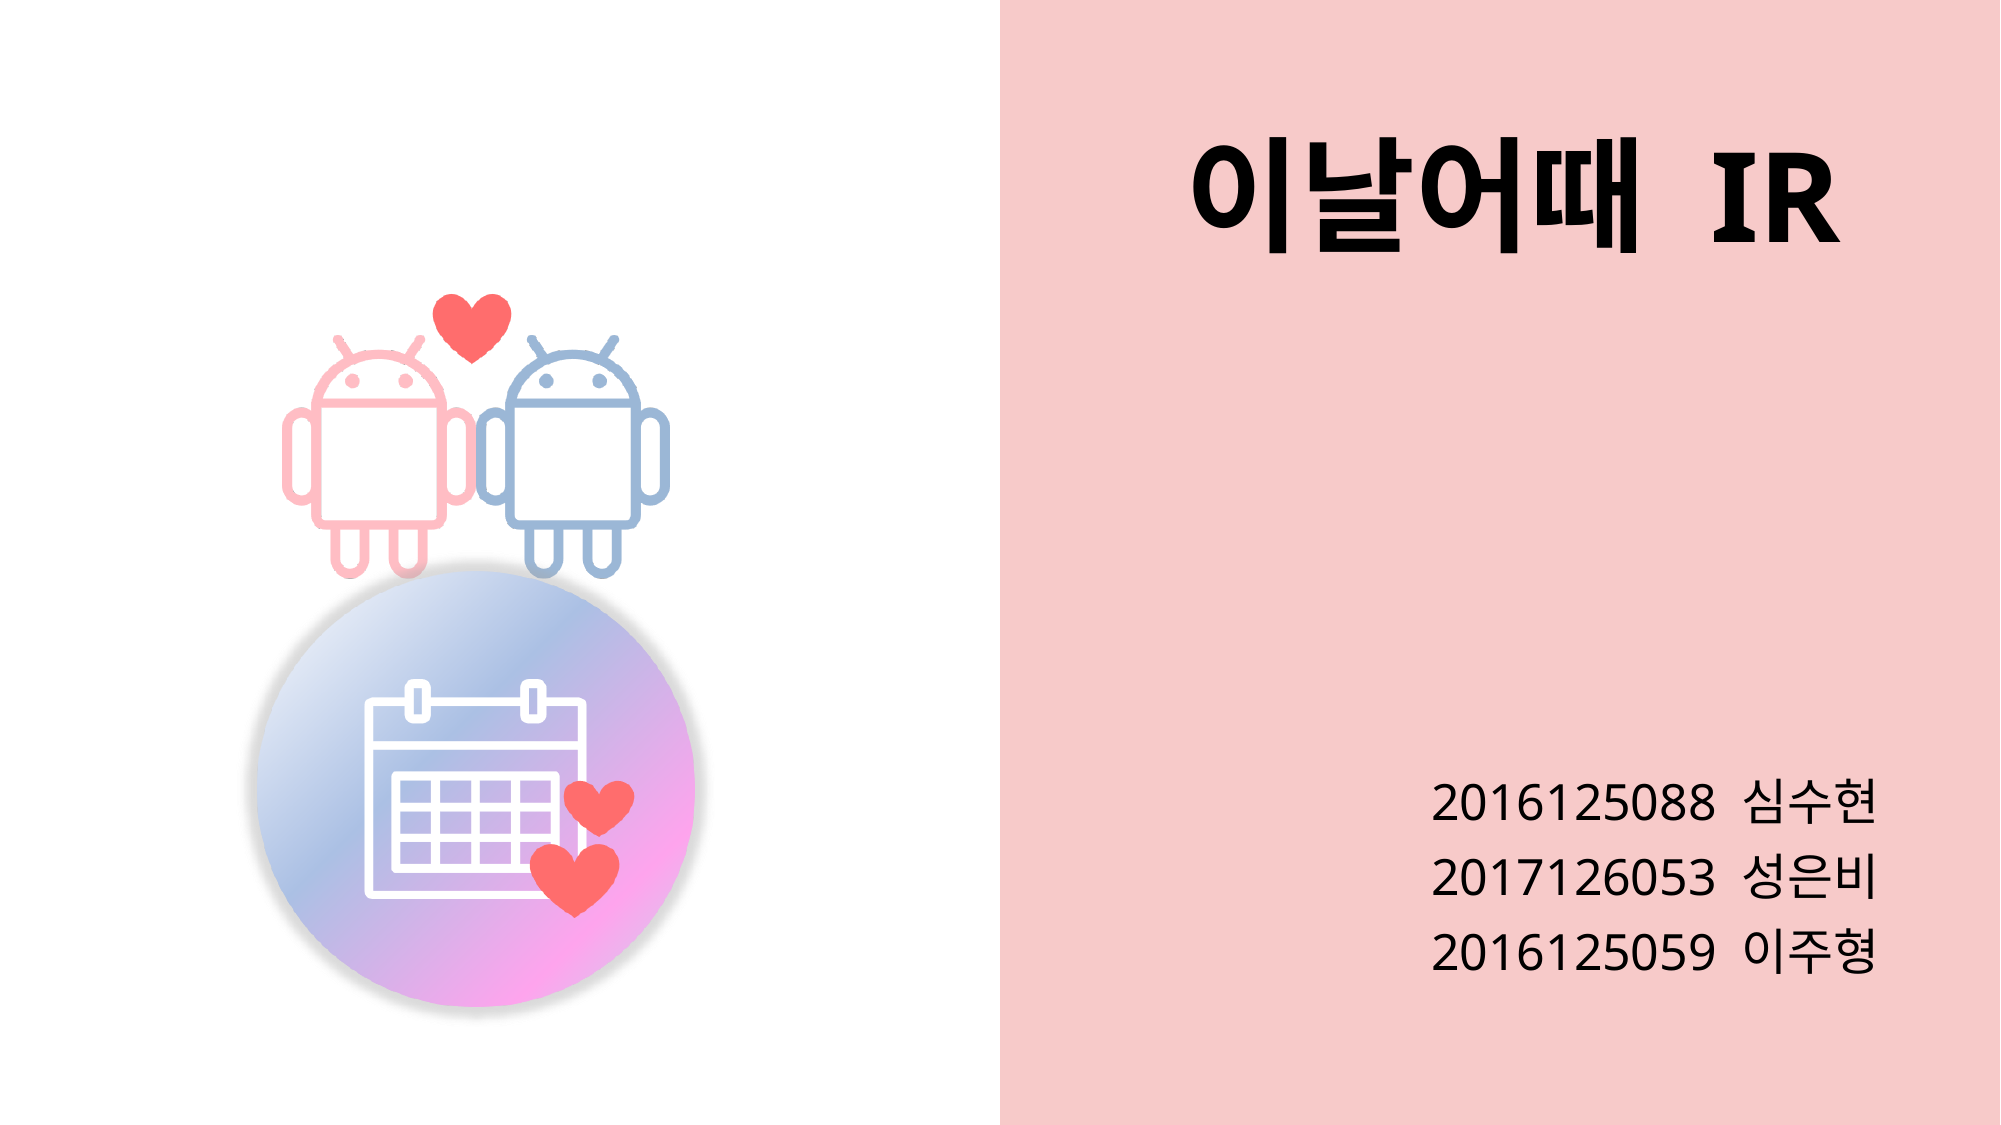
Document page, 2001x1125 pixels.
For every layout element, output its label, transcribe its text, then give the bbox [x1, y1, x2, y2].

subtitle 2016125088 심수현 2017126053 성은비 2016125059 이주형 [1416, 770, 1950, 1027]
picture [236, 293, 715, 1027]
title 이날어때 IR [1026, 98, 2000, 413]
text_box [0, 0, 1001, 1125]
